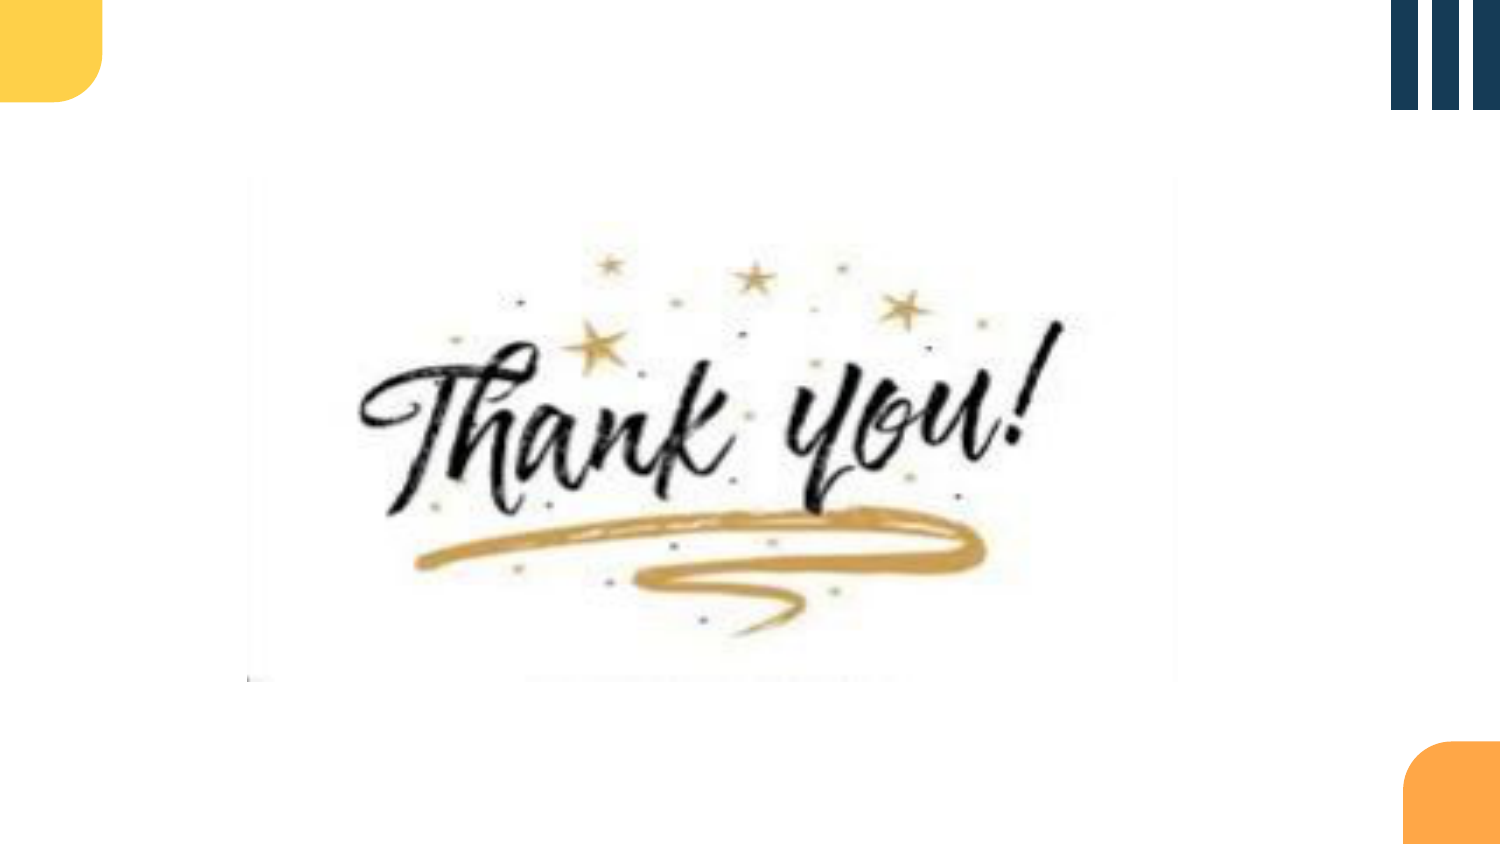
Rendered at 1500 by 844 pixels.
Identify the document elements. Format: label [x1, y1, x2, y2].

picture [247, 176, 1178, 682]
